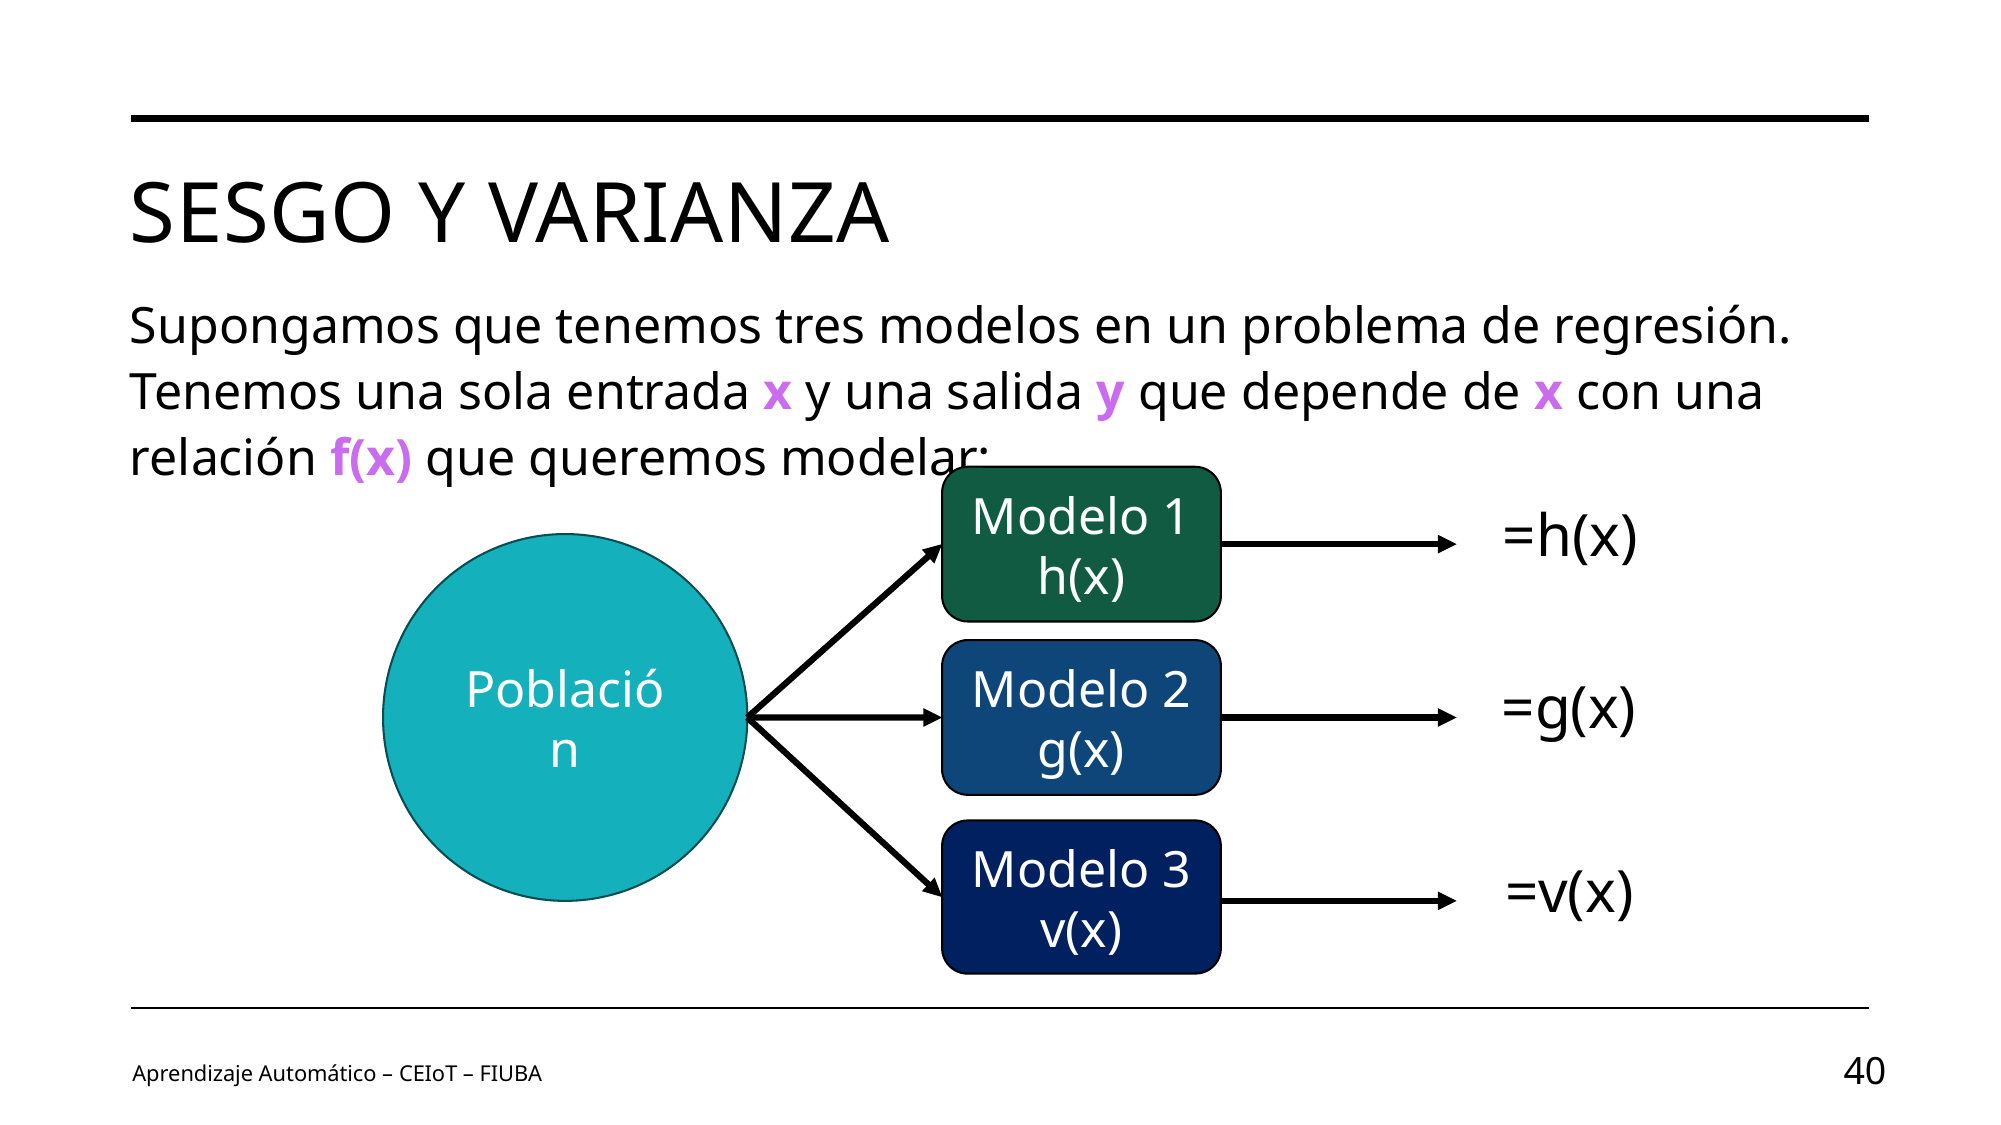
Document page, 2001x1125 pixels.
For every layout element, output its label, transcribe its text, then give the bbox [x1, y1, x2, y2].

list Supongamos que tenemos tres modelos en un problema de regresión. Tenemos una sola entrada x y una salida y que depende de x con una relación f(x) que queremos modelar: [114, 279, 1902, 999]
text_box Modelo 1 h(x) [941, 465, 1222, 623]
footer Aprendizaje Automático – CEIoT – FIUBA [117, 1042, 862, 1103]
text_box Modelo 2 g(x) [943, 639, 1222, 796]
text_box Modelo 3 v(x) [941, 819, 1222, 975]
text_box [747, 544, 943, 717]
slide_number 40 [1791, 1042, 1902, 1103]
title Sesgo y Varianza [114, 151, 1869, 279]
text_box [747, 717, 943, 898]
text_box Población [381, 533, 747, 902]
